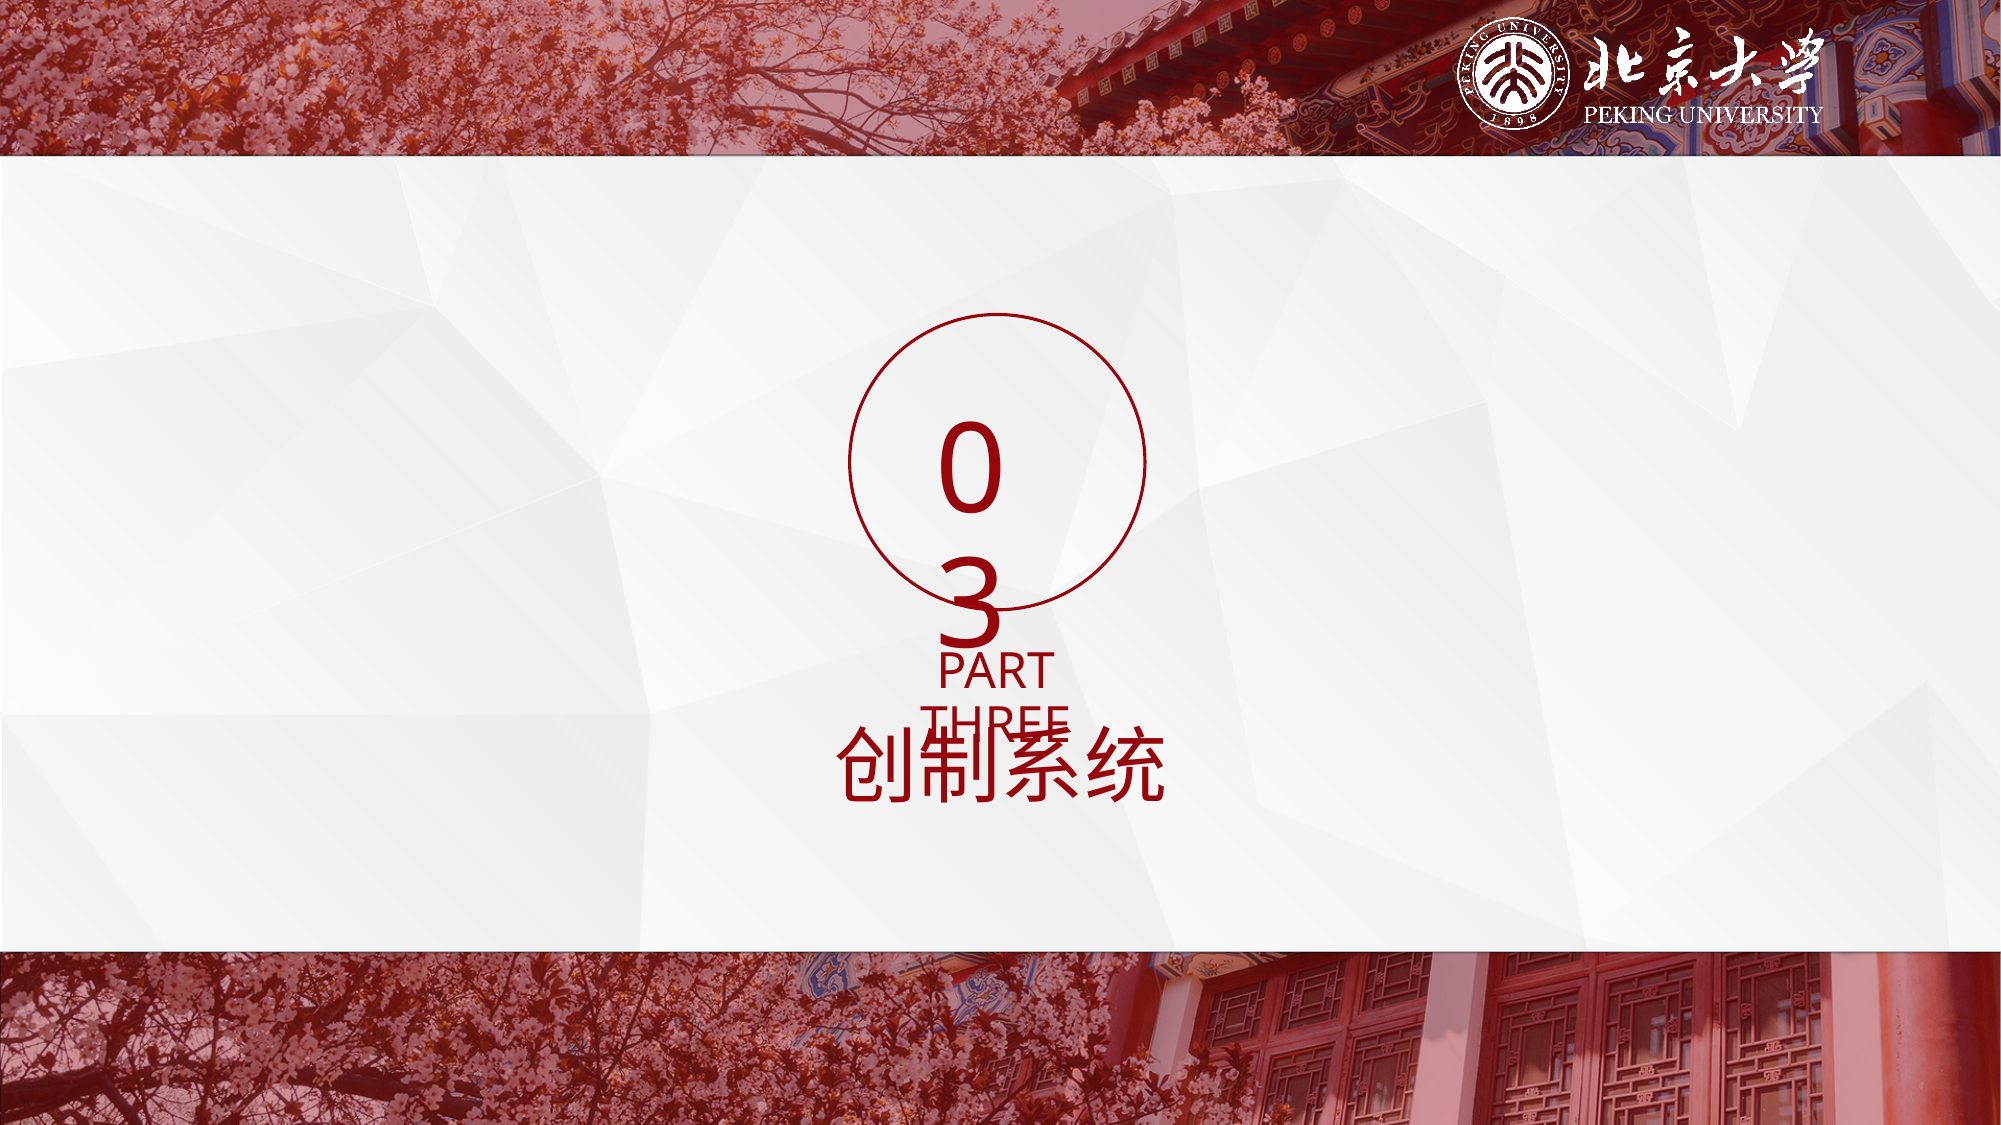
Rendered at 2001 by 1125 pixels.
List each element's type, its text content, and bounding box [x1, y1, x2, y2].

picture [0, 156, 2001, 952]
picture [1457, 17, 1824, 130]
list PART THREE [840, 638, 1151, 717]
list 创制系统 [574, 717, 1428, 799]
list 03 [920, 397, 1092, 563]
